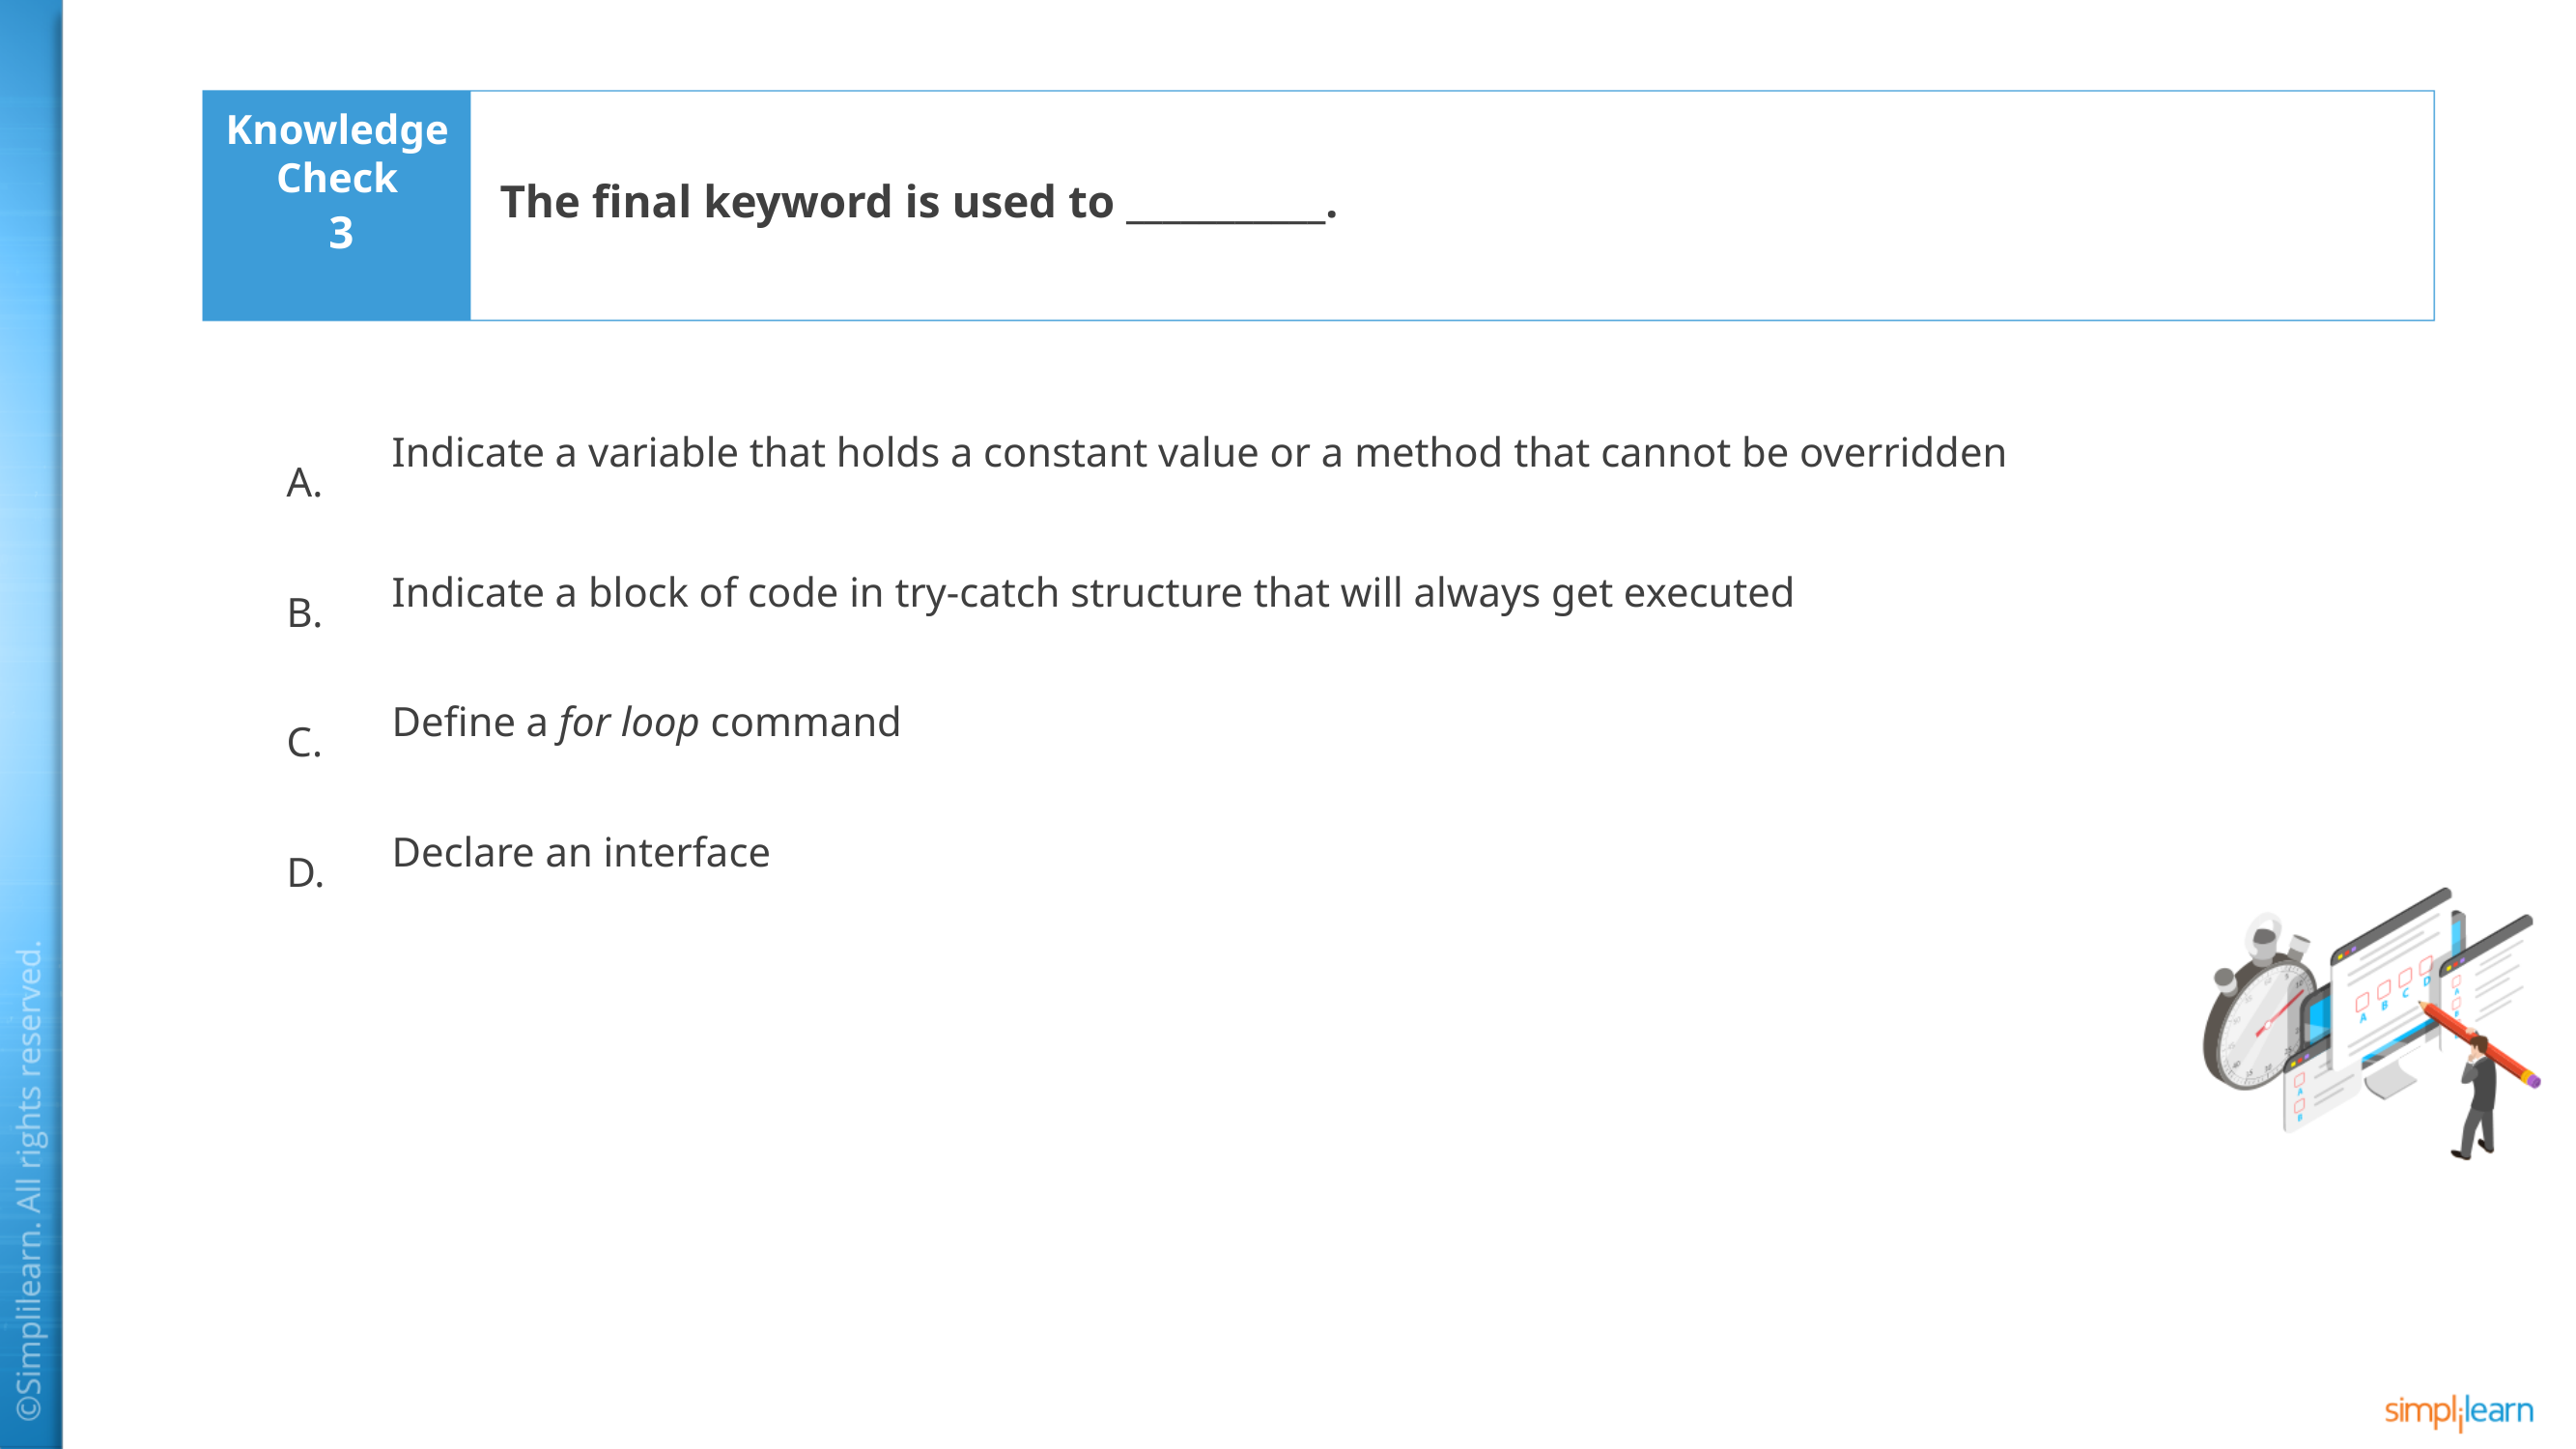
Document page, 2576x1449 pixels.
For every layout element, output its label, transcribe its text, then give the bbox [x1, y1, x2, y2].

list Declare an interface [369, 832, 2152, 944]
list Define a for loop command [369, 701, 2152, 813]
picture [0, 0, 2576, 1449]
list Indicate a variable that holds a constant value or a method that cannot be overridden [369, 433, 2331, 545]
list The final keyword is used to ___________. [477, 90, 2430, 317]
list 3 [203, 203, 472, 310]
list Indicate a block of code in try-catch structure that will always get executed [369, 572, 2152, 684]
